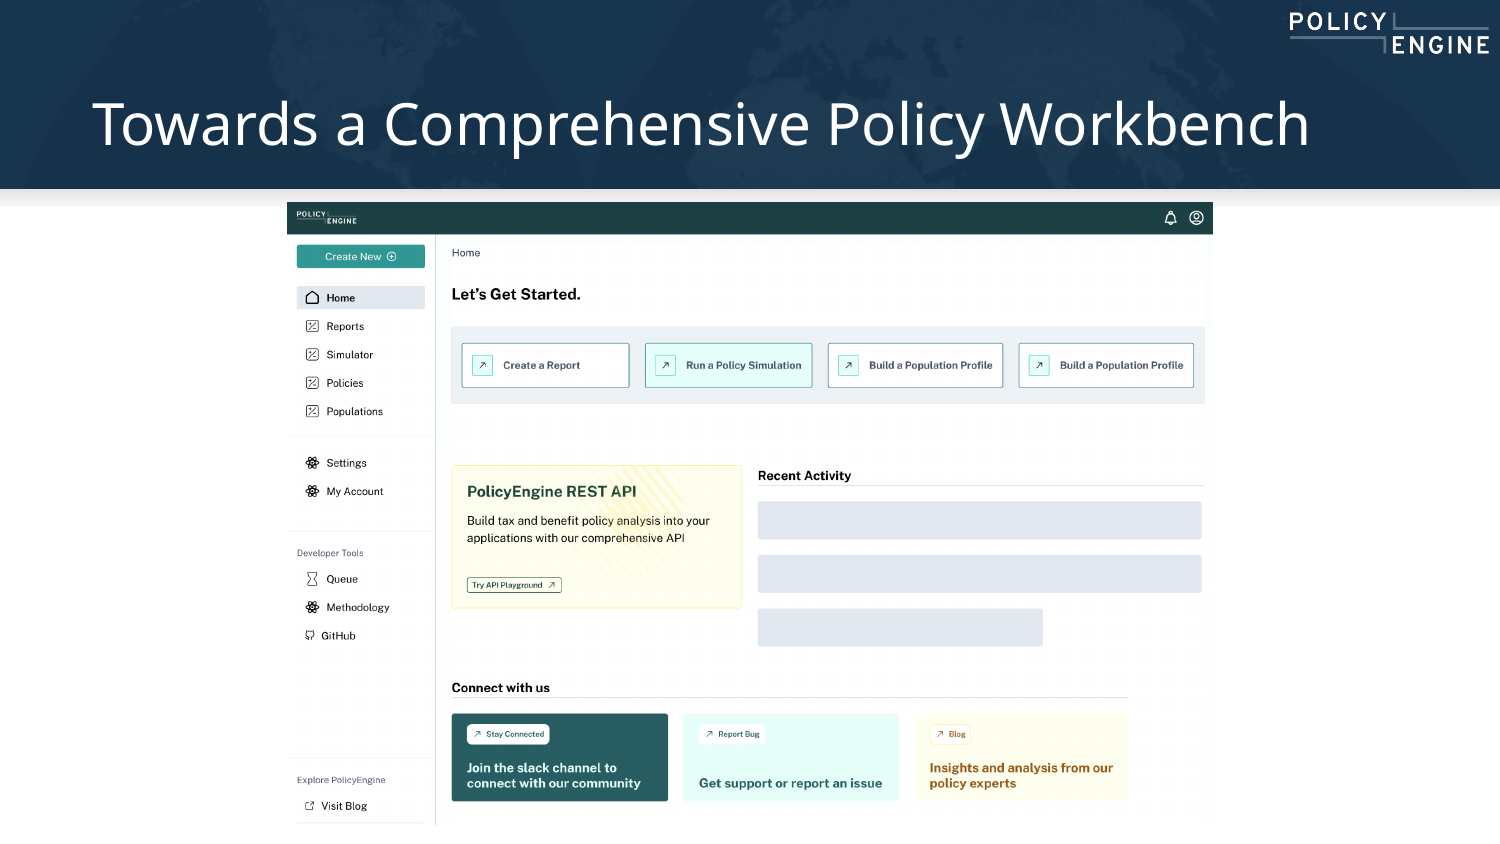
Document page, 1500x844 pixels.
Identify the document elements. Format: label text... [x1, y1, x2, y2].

title Towards a Comprehensive Policy Workbench [77, 46, 1427, 173]
picture [1290, 12, 1489, 54]
picture [287, 202, 1213, 825]
